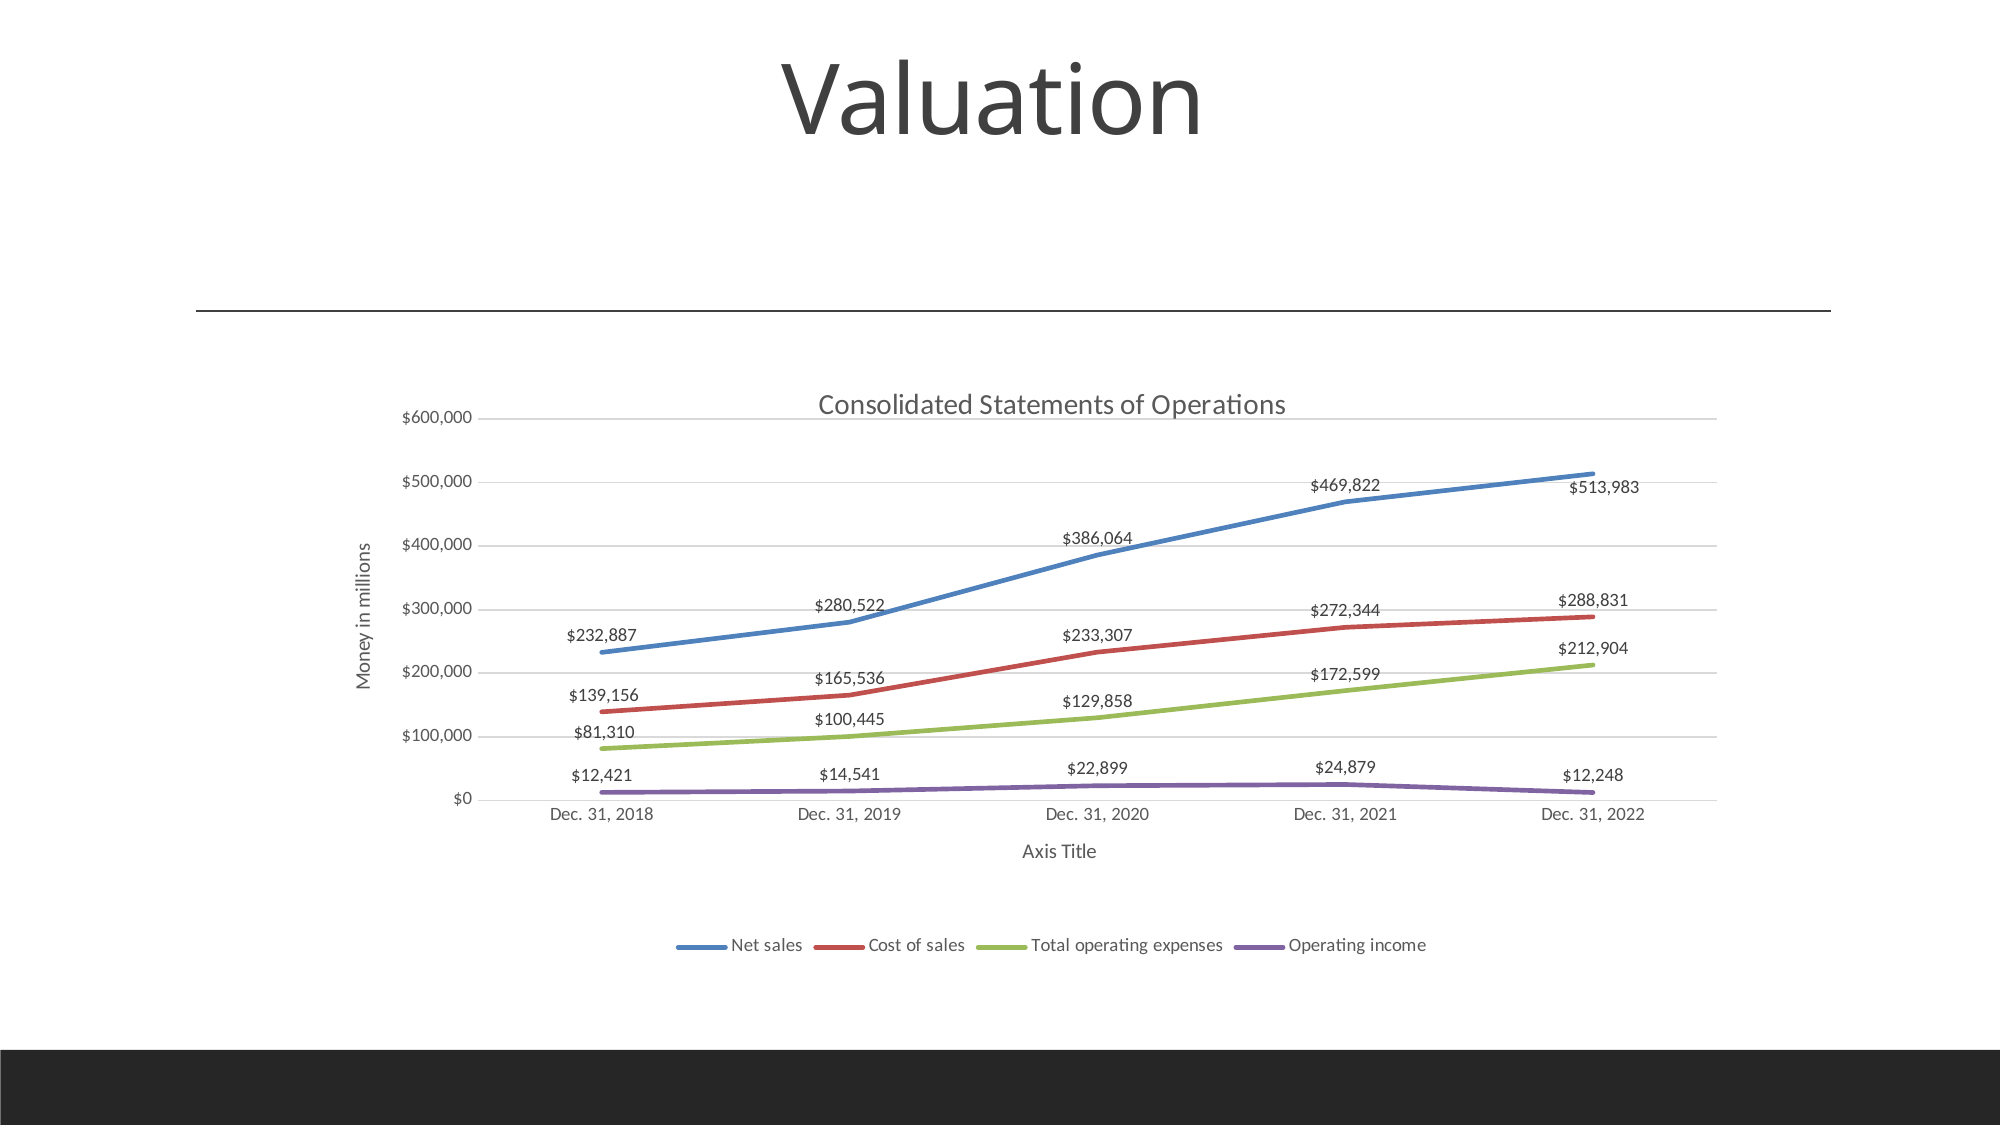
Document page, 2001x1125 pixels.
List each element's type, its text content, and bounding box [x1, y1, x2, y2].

chart [347, 363, 1758, 964]
title Valuation [181, 0, 1832, 164]
